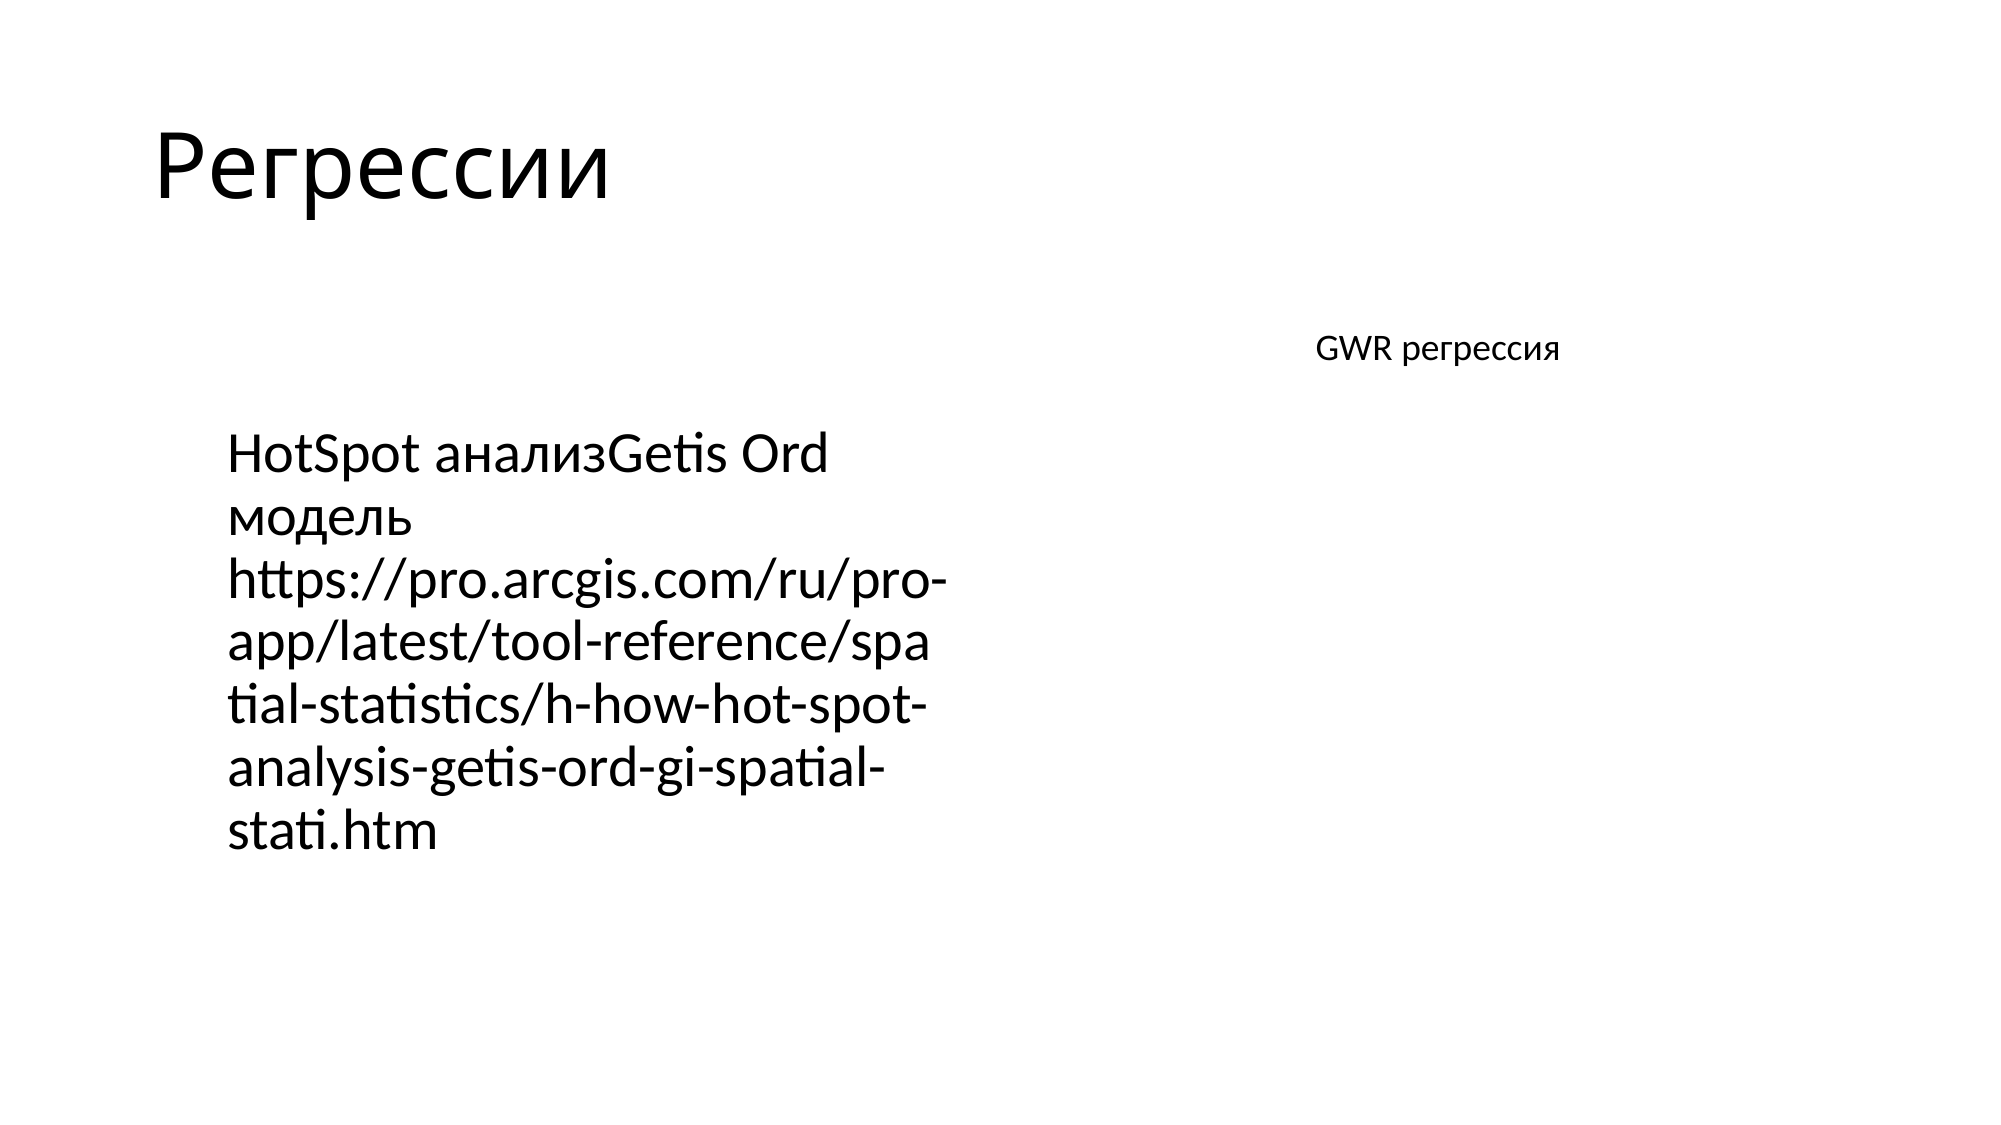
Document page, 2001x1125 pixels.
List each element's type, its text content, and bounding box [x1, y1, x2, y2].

text_box GWR регрессия [1300, 315, 1576, 376]
text_box HotSpot анализGetis Ord модель https://pro.arcgis.com/ru/pro-app/latest/tool-reference/spatial-statistics/h-how-hot-spot-analysis-getis-ord-gi-spatial-stati.htm [212, 414, 971, 1125]
title Регрессии [137, 59, 1863, 278]
